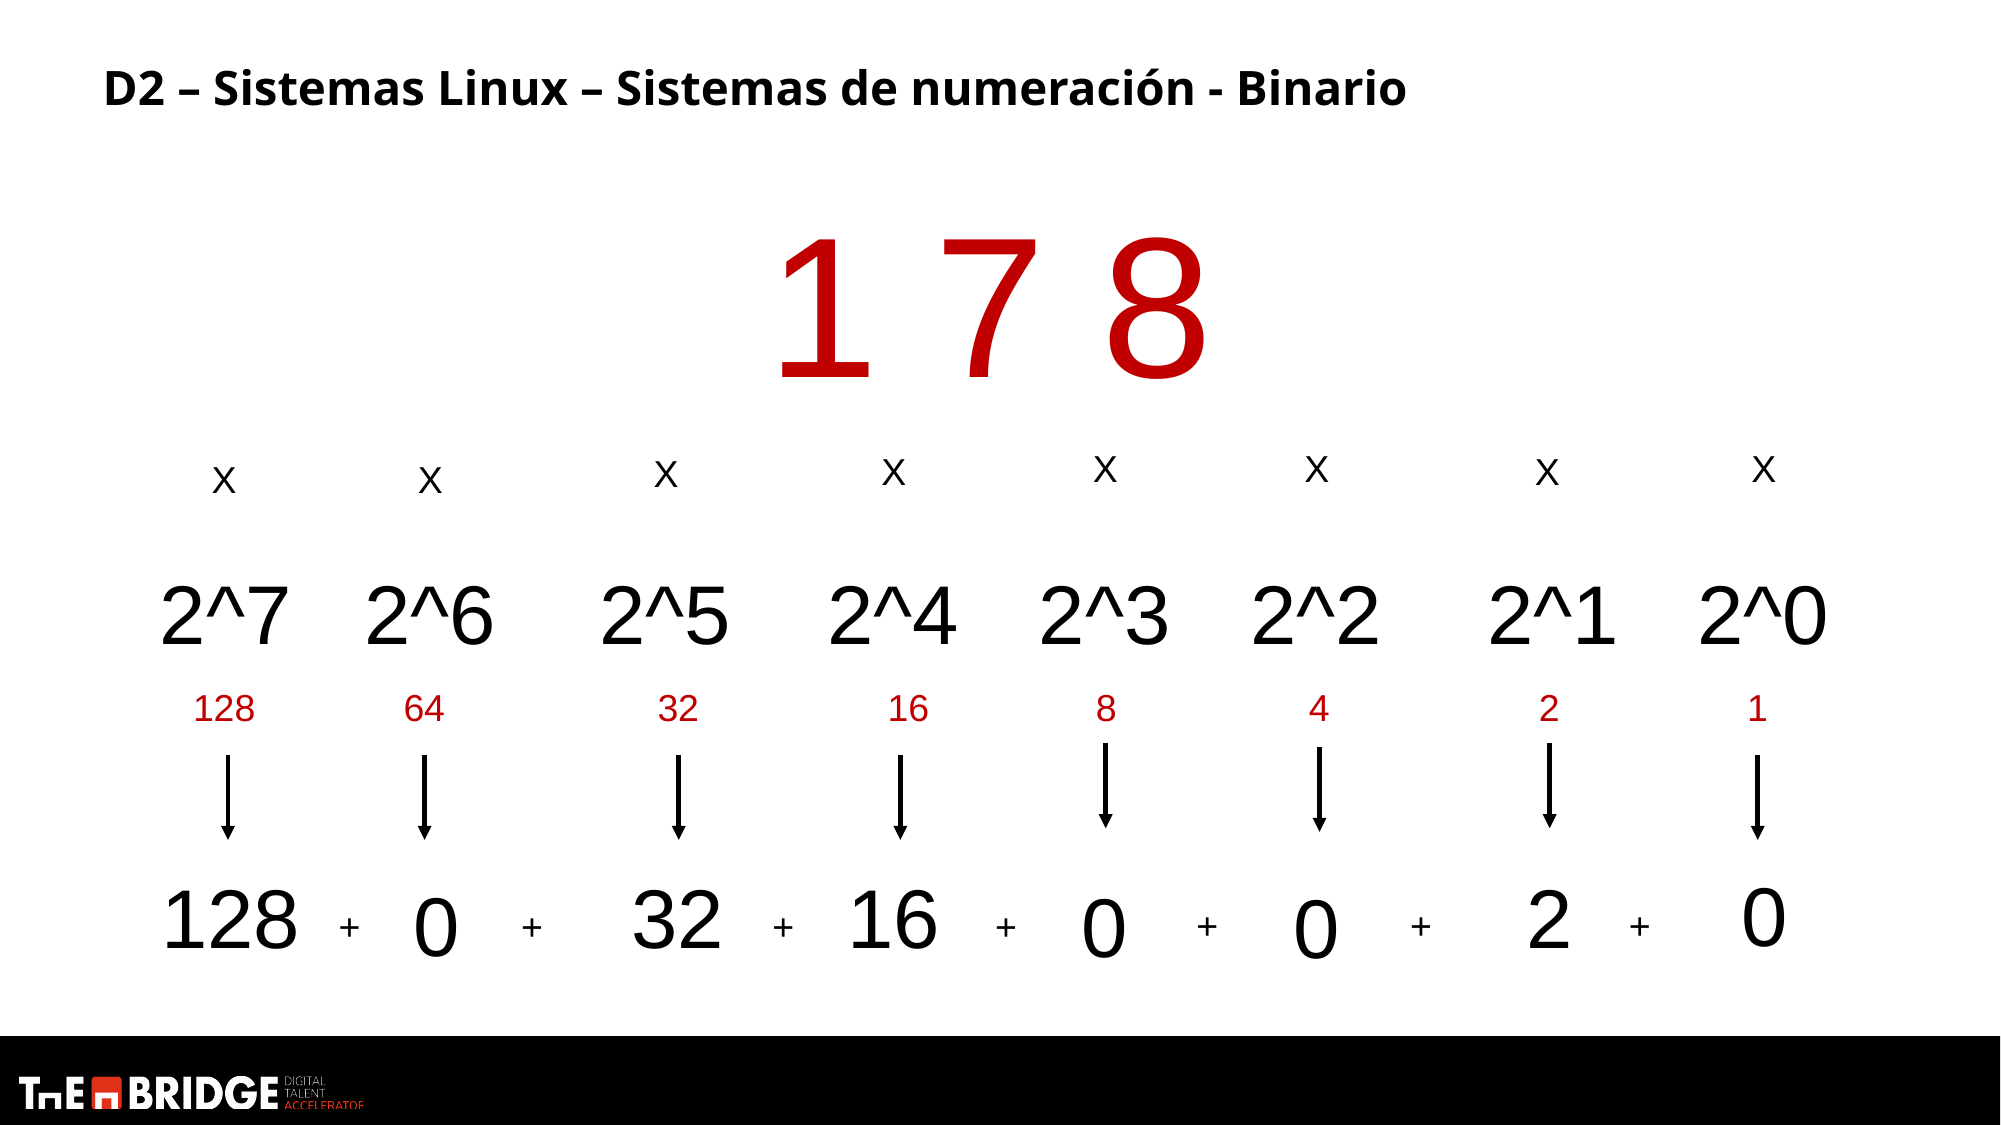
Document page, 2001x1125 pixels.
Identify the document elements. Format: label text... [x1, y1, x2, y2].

text_box 32 [642, 676, 715, 737]
text_box + [1181, 894, 1234, 955]
text_box 32 [616, 858, 741, 973]
text_box 8 [1080, 676, 1133, 737]
text_box 2^4 [812, 553, 976, 669]
text_box + [1613, 894, 1667, 955]
text_box + [980, 895, 1033, 956]
text_box + [757, 895, 810, 956]
text_box X [1289, 437, 1345, 498]
text_box 128 [146, 858, 318, 973]
text_box 2 [1524, 676, 1576, 737]
text_box 128 [178, 676, 271, 737]
text_box + [1395, 894, 1448, 955]
text_box 16 [832, 858, 957, 973]
text_box X [196, 448, 253, 509]
text_box 0 [1066, 866, 1144, 982]
text_box X [1736, 437, 1792, 498]
text_box 2^3 [1023, 553, 1188, 669]
text_box 1 0 1 1 0 0 1 0 [143, 168, 1857, 424]
text_box X [866, 440, 922, 501]
text_box 64 [388, 676, 461, 737]
text_box 2^7 [144, 553, 309, 669]
text_box + [323, 895, 377, 956]
picture [19, 1076, 363, 1109]
text_box 16 [872, 676, 945, 737]
text_box 0 [398, 865, 476, 981]
text_box 2^5 [584, 553, 748, 669]
text_box 2^6 [349, 553, 513, 669]
text_box + [505, 895, 559, 956]
text_box D2 – Sistemas Linux – Sistemas de numeración - Binario [87, 33, 1485, 148]
text_box X [1519, 440, 1576, 501]
text_box X [638, 442, 694, 503]
text_box X [402, 448, 459, 509]
text_box 2^0 [1682, 553, 1846, 669]
text_box 1 7 8 [142, 169, 1846, 425]
text_box 0 [1726, 856, 1804, 971]
text_box 1 [1732, 676, 1784, 737]
text_box 4 [1293, 676, 1346, 737]
text_box X [1077, 437, 1134, 498]
text_box 2^2 [1235, 553, 1399, 669]
text_box 2 [1511, 858, 1589, 973]
text_box 0 [1278, 867, 1356, 983]
text_box 2^1 [1472, 553, 1636, 669]
